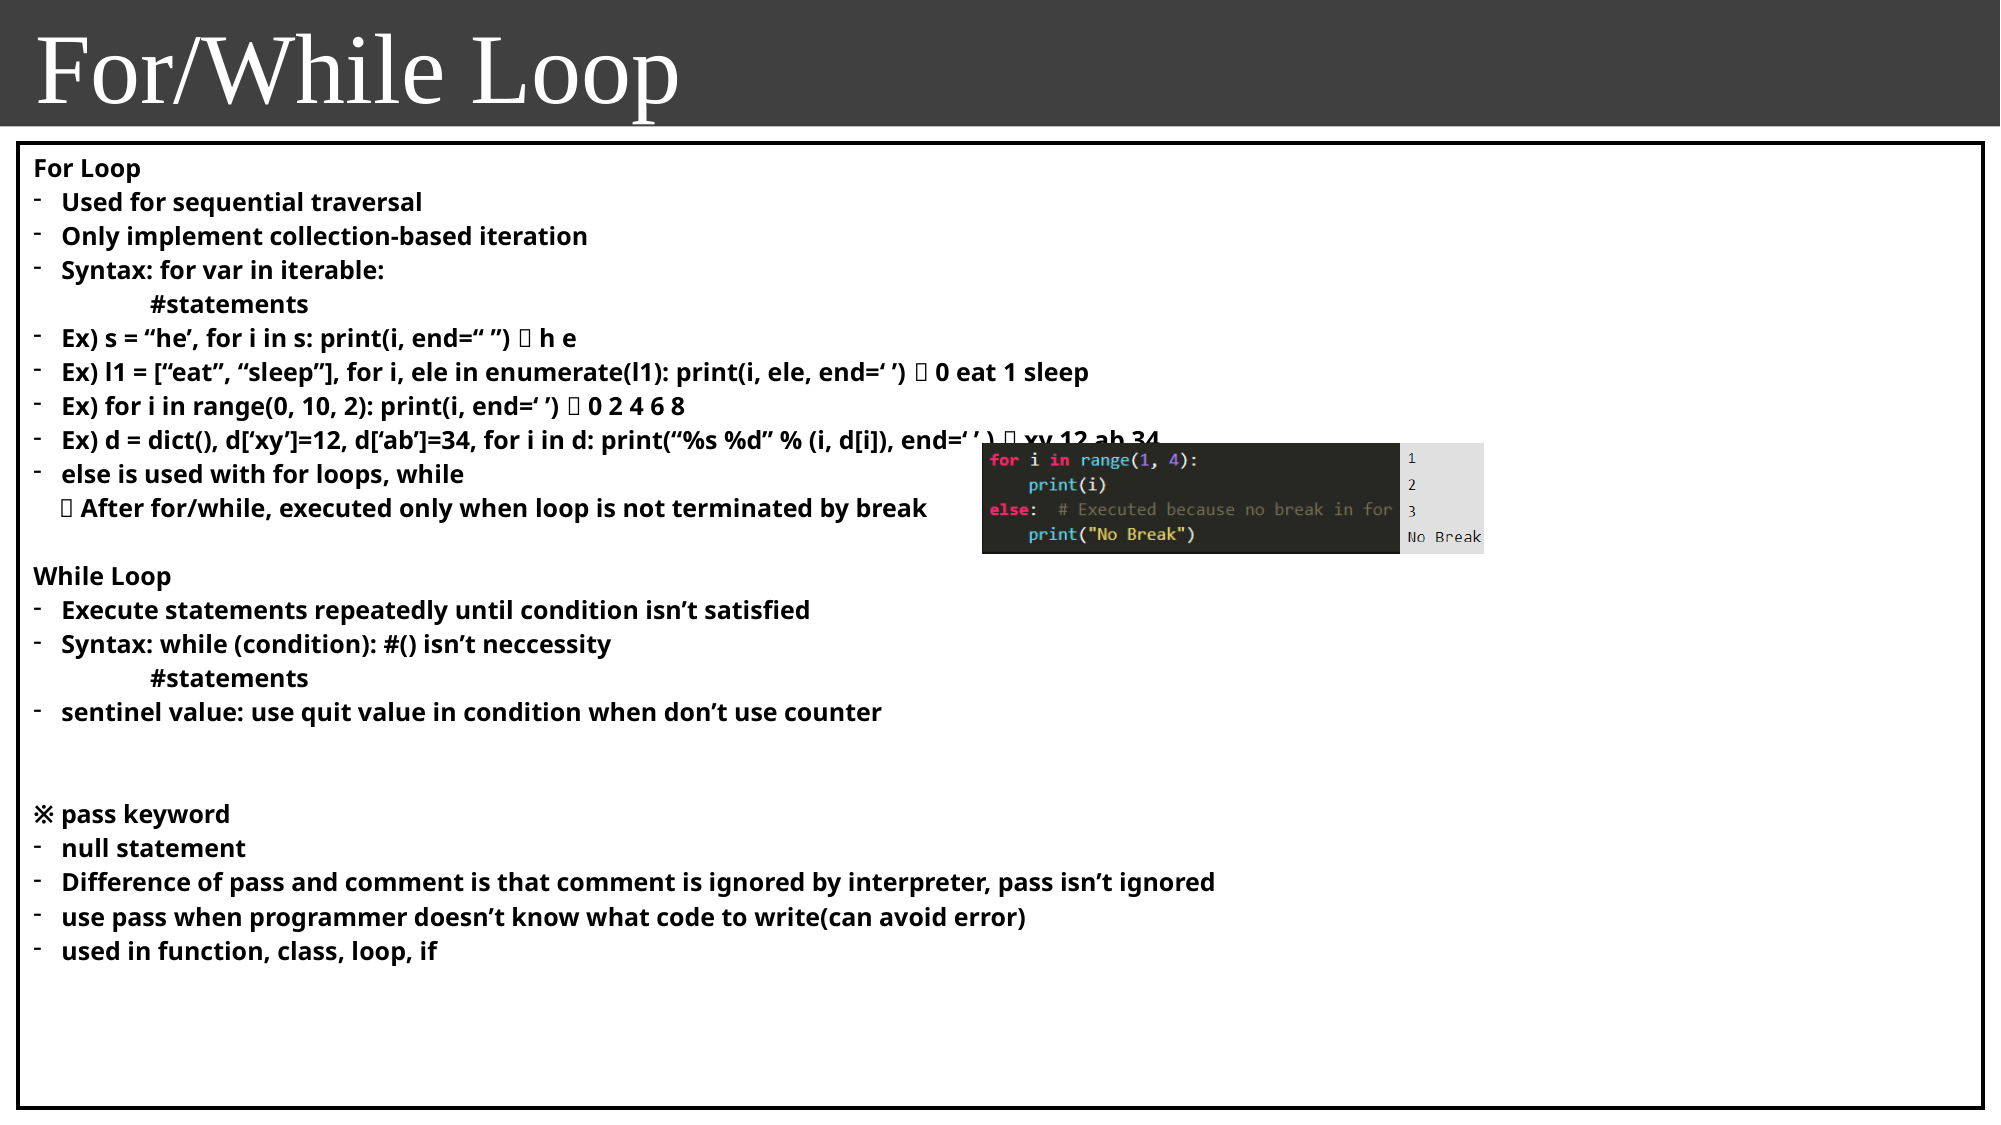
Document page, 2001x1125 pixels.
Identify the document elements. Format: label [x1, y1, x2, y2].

text_box [982, 443, 1484, 554]
text_box [20, 0, 1243, 131]
table_header [20, 145, 1981, 1106]
